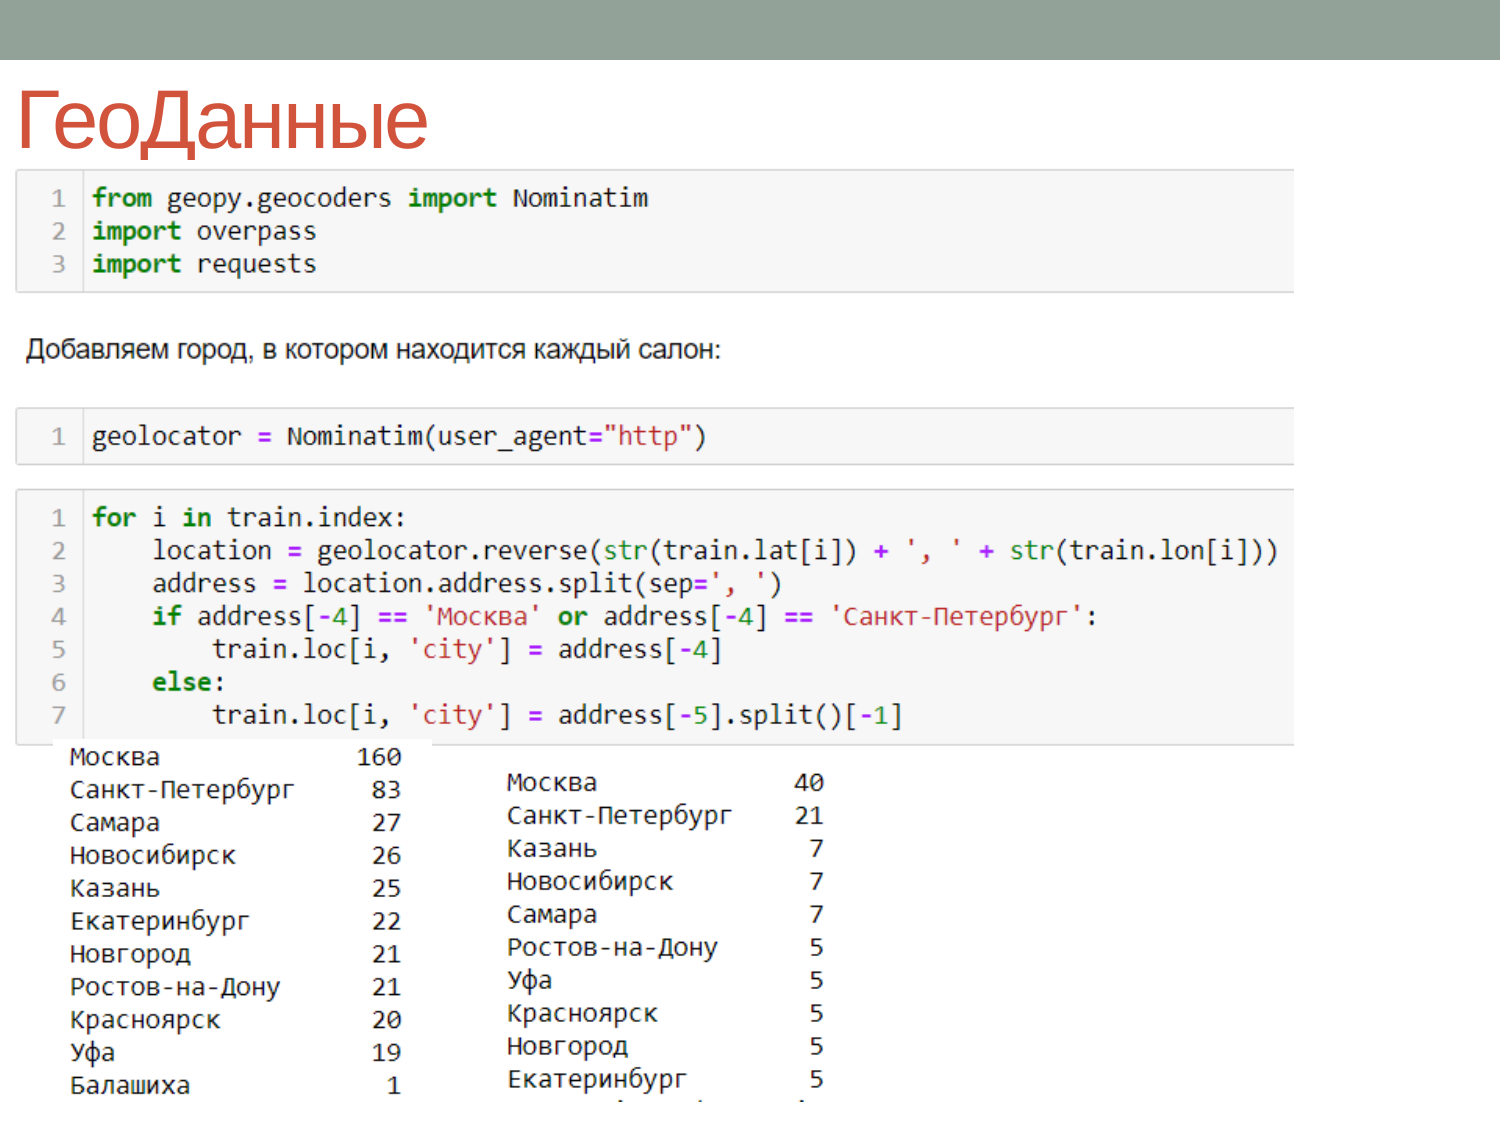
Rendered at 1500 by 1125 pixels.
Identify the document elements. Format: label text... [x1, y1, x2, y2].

picture [0, 160, 1294, 1102]
title ГеоДанные [0, 33, 1350, 197]
